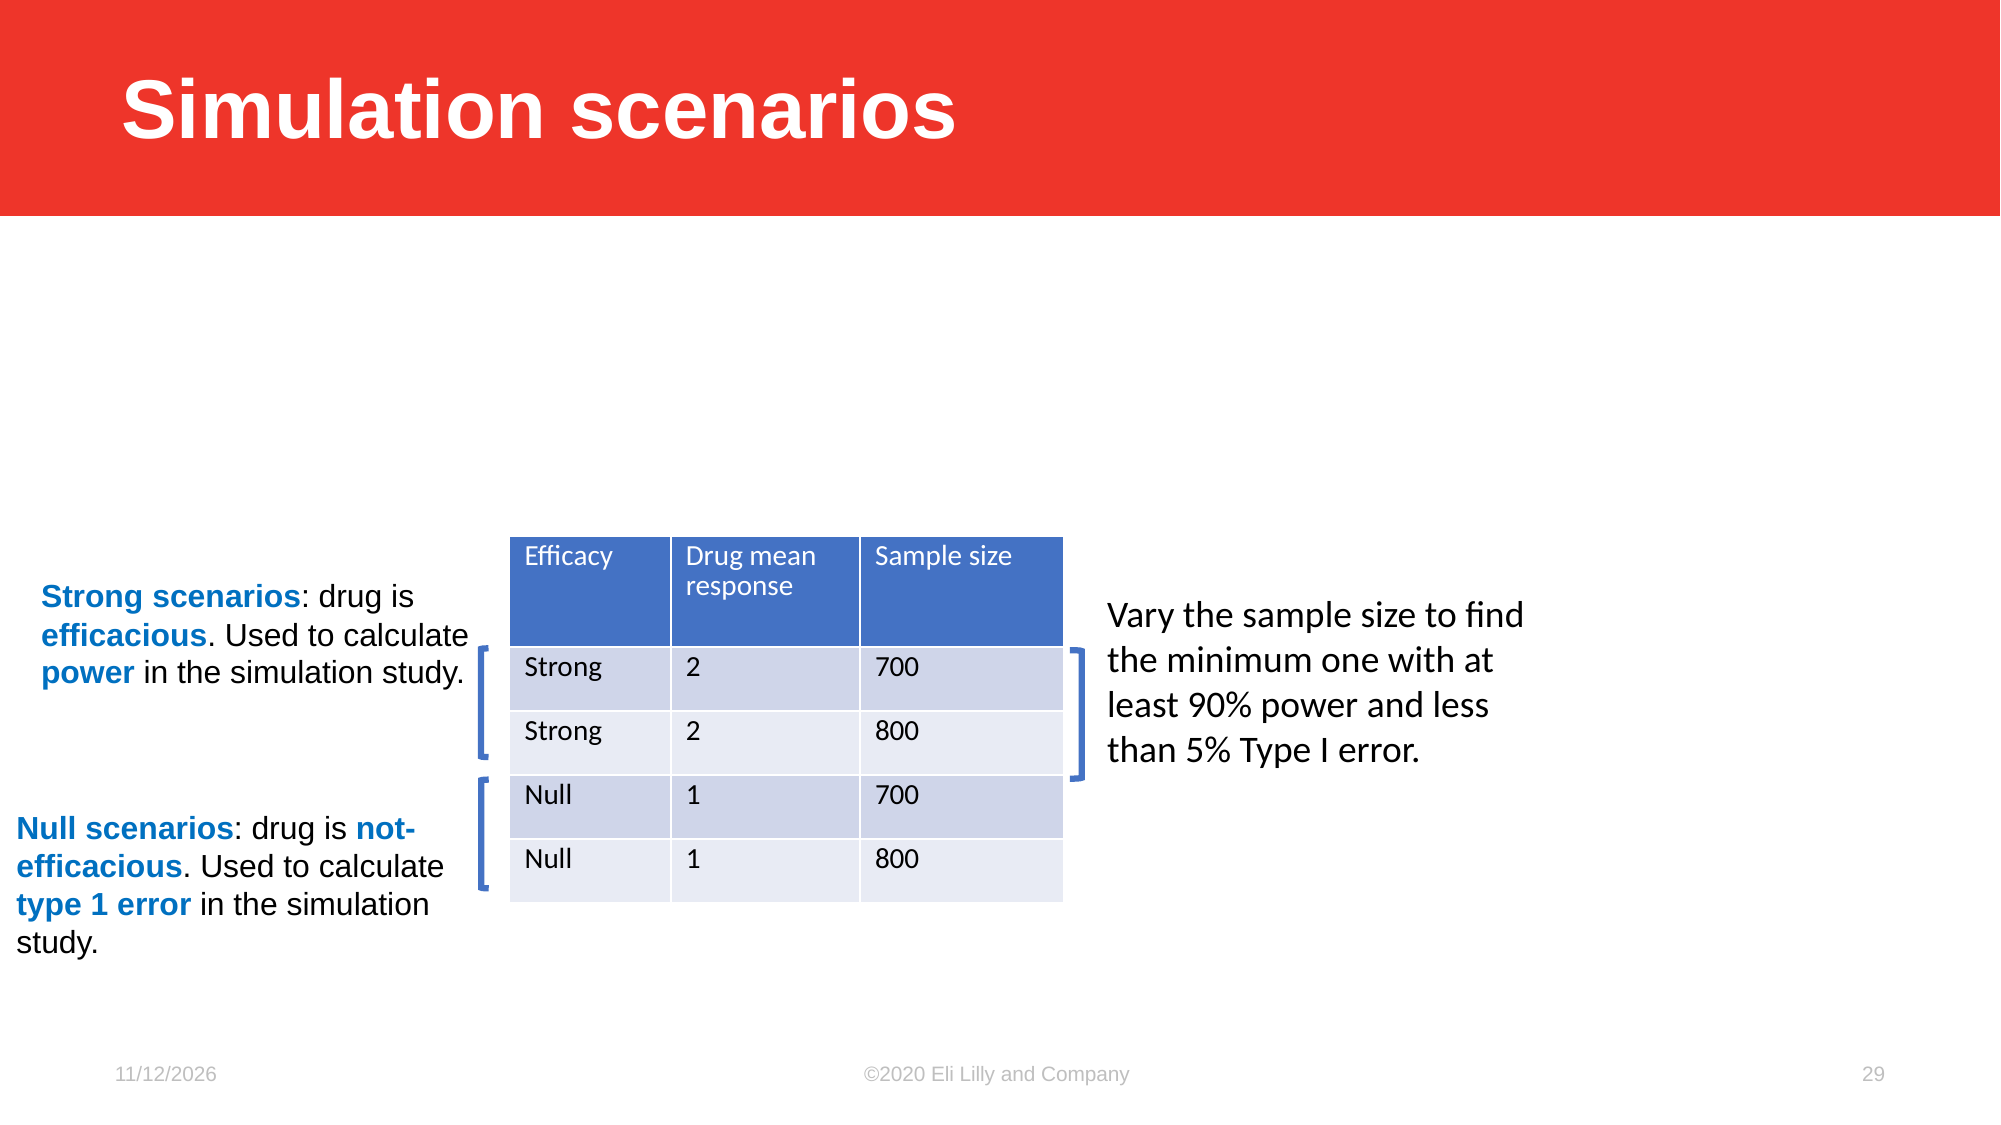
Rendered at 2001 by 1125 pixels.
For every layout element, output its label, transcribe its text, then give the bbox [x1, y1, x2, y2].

text_box [480, 647, 489, 758]
table_cell 1 [672, 776, 859, 838]
table_cell Strong [510, 648, 670, 710]
text_box Strong scenarios: drug is efficacious. Used to calculate power in the simulation study. [20, 568, 487, 736]
table_cell 1 [672, 840, 859, 902]
table_cell 700 [861, 776, 1063, 838]
footer ©2020 Eli Lilly and Company [683, 1042, 1317, 1103]
table_cell 700 [861, 648, 1063, 710]
table_cell 2 [672, 648, 859, 710]
text_box Vary the sample size to find the minimum one with at least 90% power and less than 5% Type I error. [1092, 582, 1559, 778]
table_header Efficacy [510, 537, 670, 646]
table_cell Null [510, 840, 670, 902]
list Null scenarios: drug is not-efficacious. Used to calculate type 1 error in the simulation study. [0, 800, 481, 968]
title Simulation scenarios [99, 17, 1900, 205]
table_cell Null [510, 776, 670, 838]
text_box [1069, 649, 1083, 780]
table_cell 800 [861, 712, 1063, 774]
picture [0, 0, 2000, 1125]
table_header Sample size [861, 537, 1063, 646]
table_header Drug mean response [672, 537, 859, 646]
text_box [480, 779, 489, 889]
table_cell 2 [672, 712, 859, 774]
table_cell Strong [510, 712, 670, 774]
slide_number 29 [1433, 1042, 1900, 1103]
table_cell 800 [861, 840, 1063, 902]
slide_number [99, 1042, 567, 1103]
